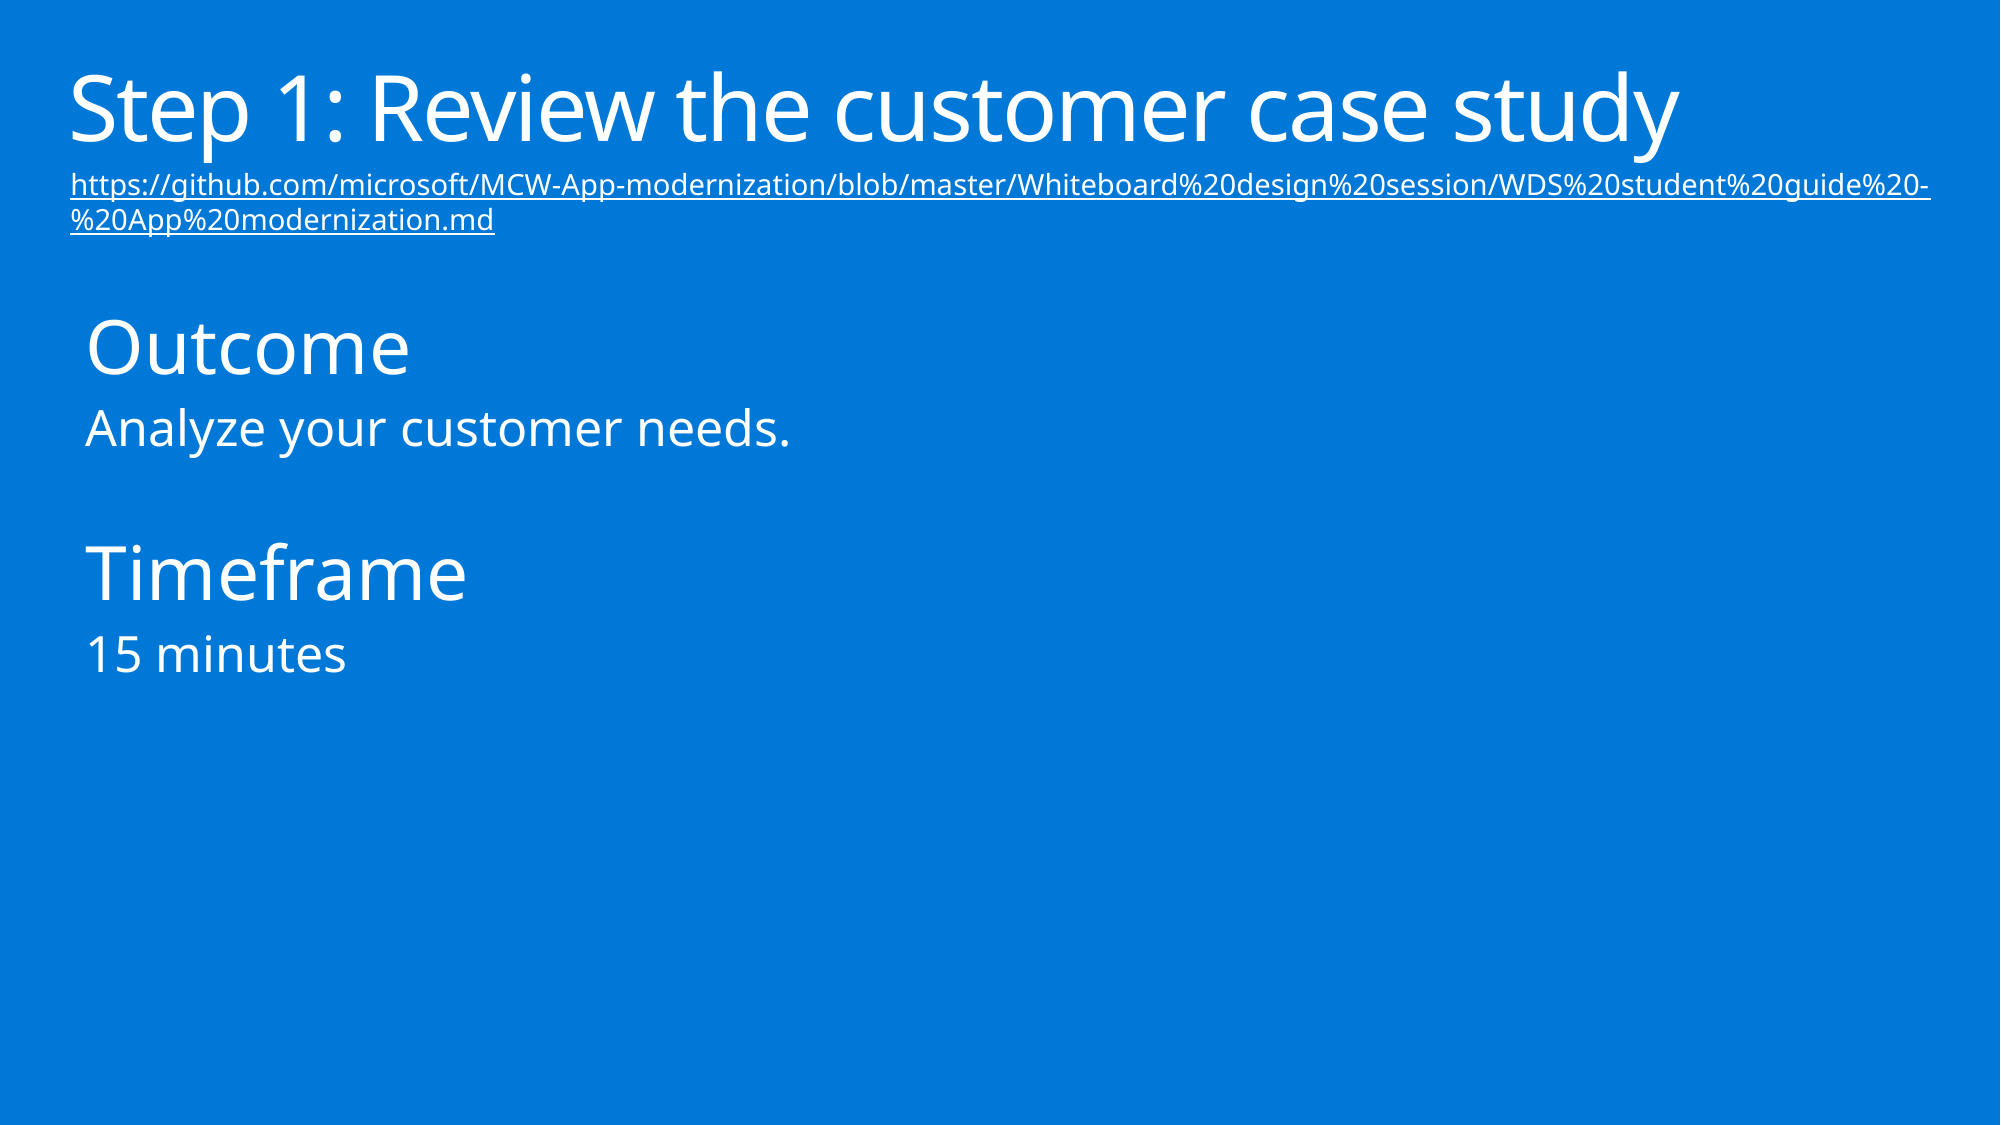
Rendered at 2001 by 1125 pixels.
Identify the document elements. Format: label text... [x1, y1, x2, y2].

title Step 1: Review the customer case study [44, 47, 1957, 196]
text_box https://github.com/microsoft/MCW-App-modernization/blob/master/Whiteboard%20design%20session/WDS%20student%20guide%20-%20App%20modernization.md [55, 159, 1956, 244]
text_box Outcome Analyze your customer needs. Timeframe 15 minutes [55, 285, 1245, 708]
